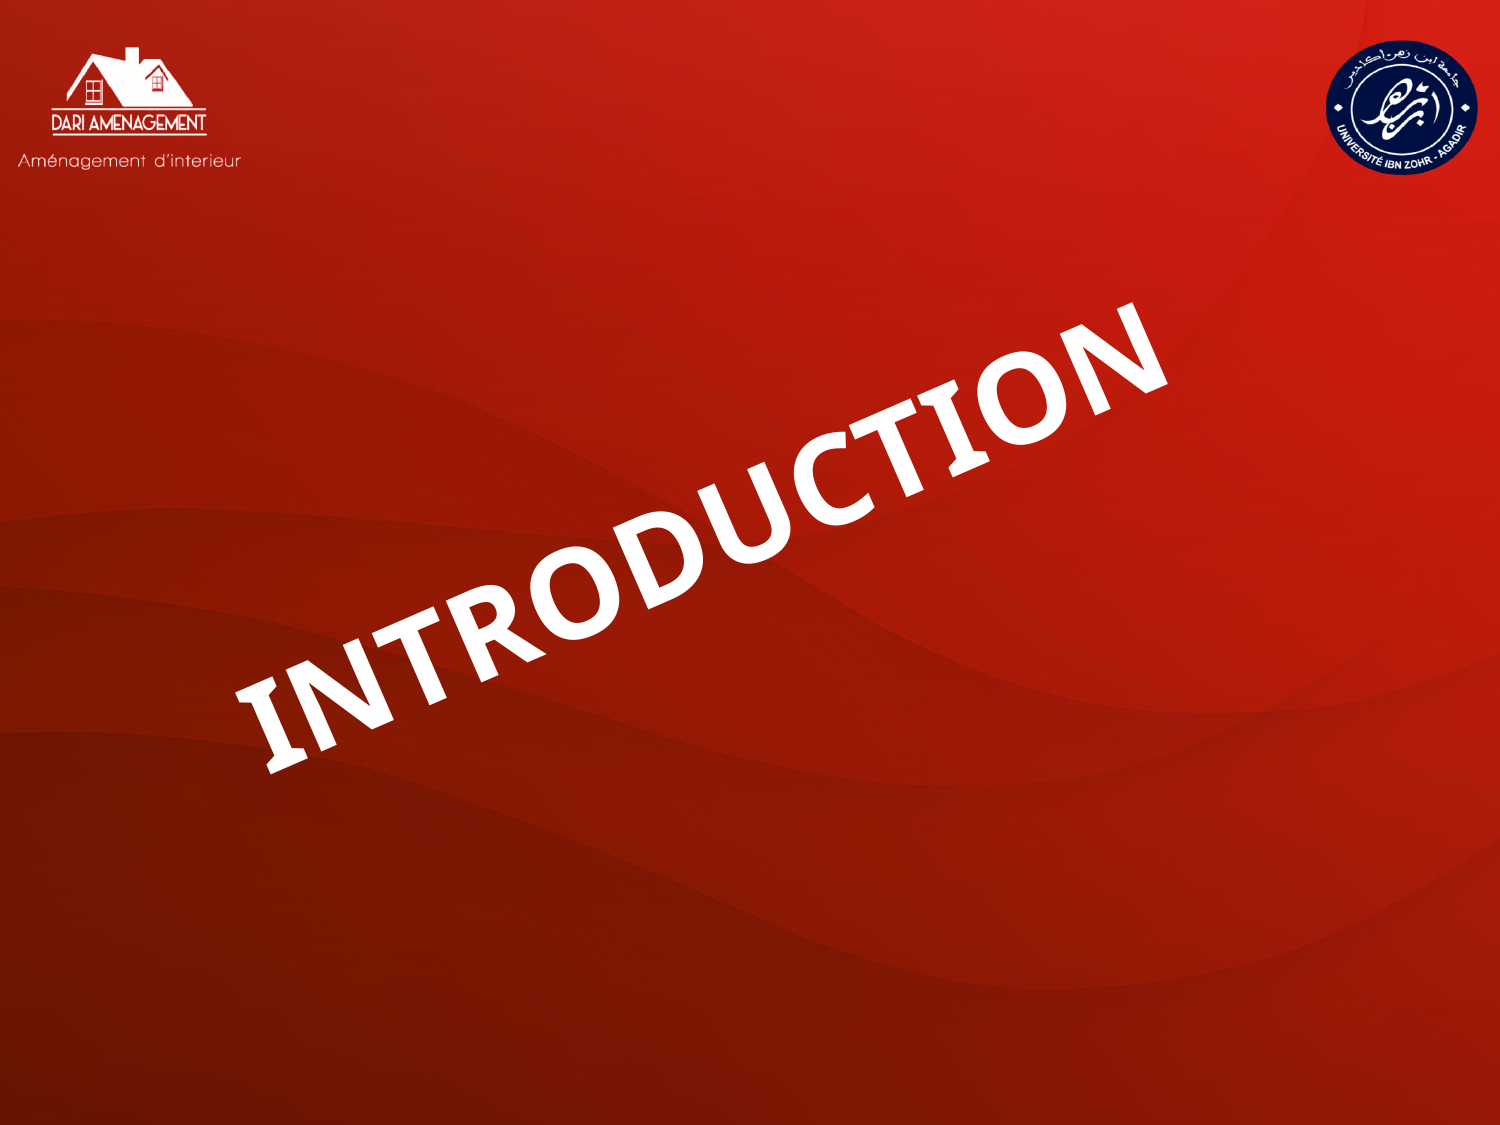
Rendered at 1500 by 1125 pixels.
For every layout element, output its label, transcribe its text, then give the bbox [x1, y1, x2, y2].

picture [0, 0, 1500, 1125]
text_box INTRODUCTION [200, 250, 1205, 812]
